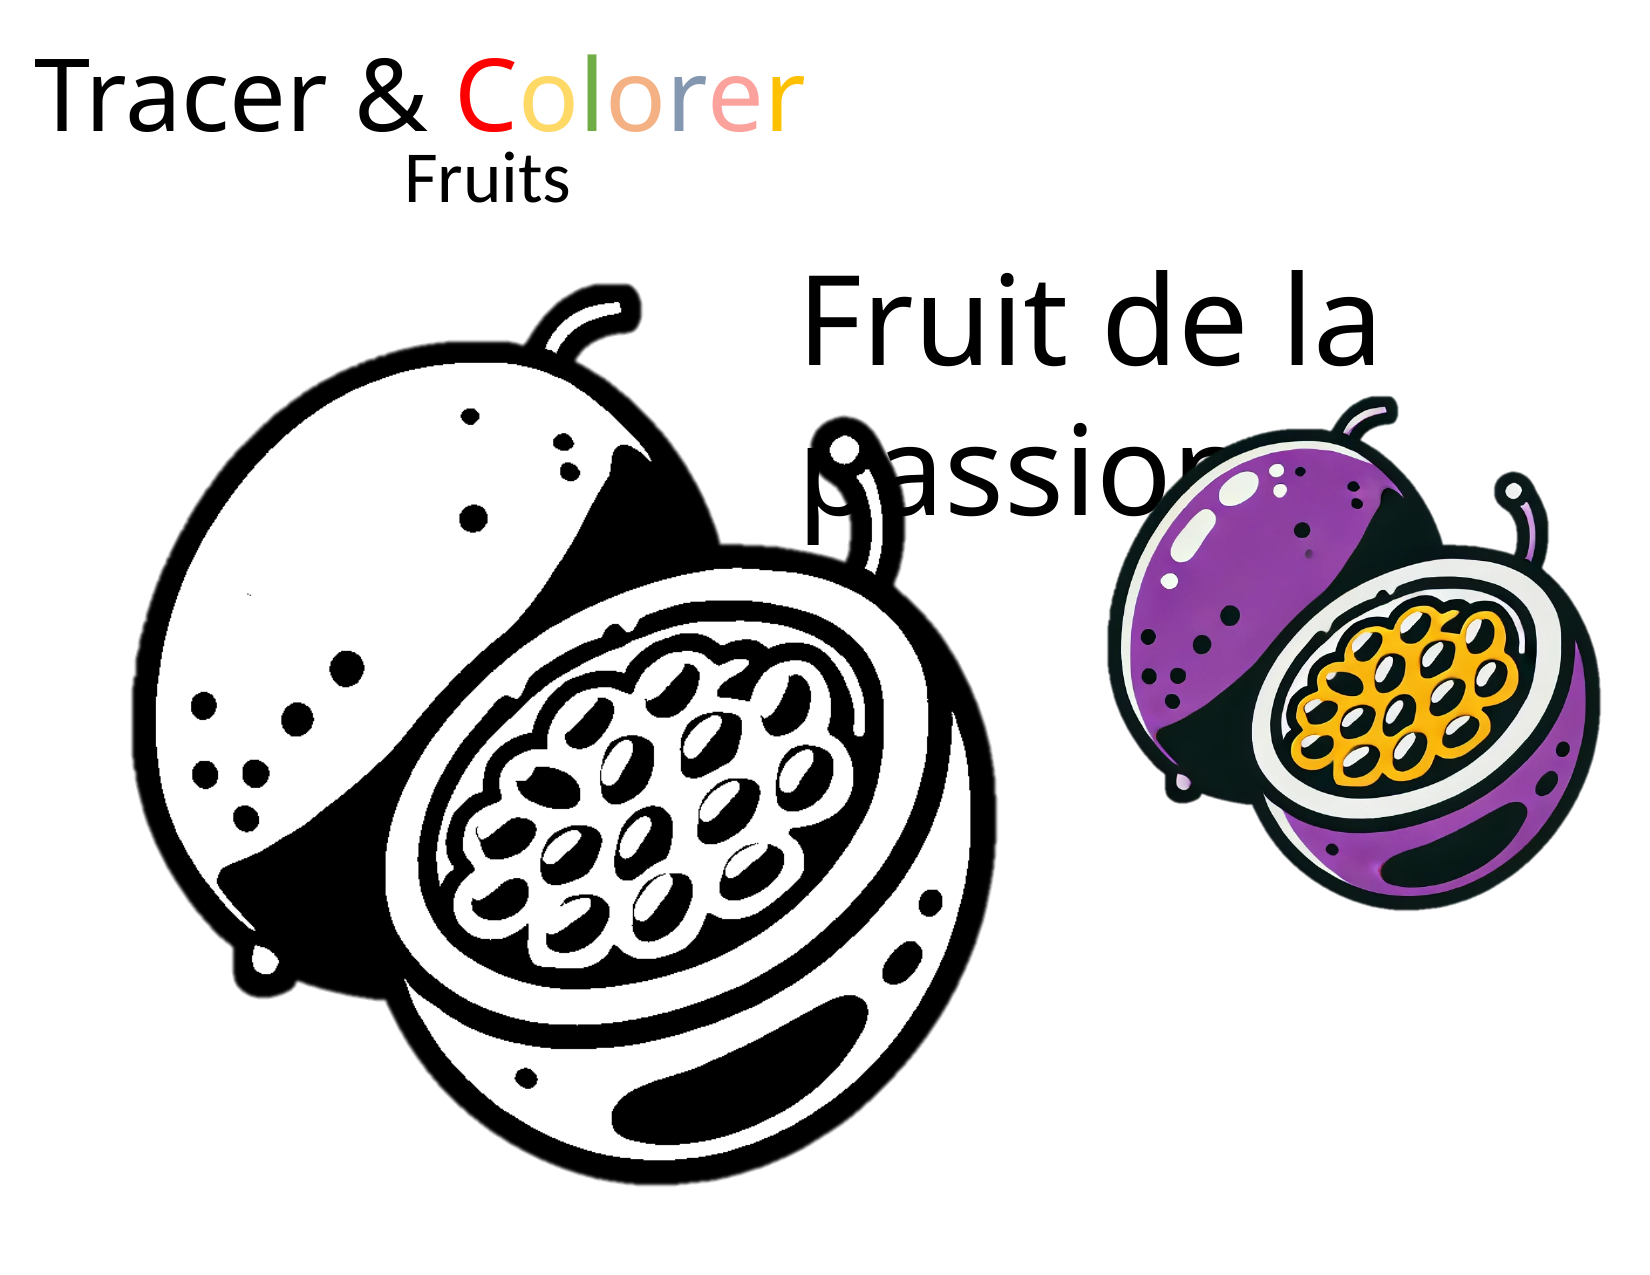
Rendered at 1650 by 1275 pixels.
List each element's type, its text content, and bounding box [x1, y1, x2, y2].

picture [0, 144, 1650, 1275]
text_box Fruit de la passion [1165, 232, 1650, 316]
text_box Tracer & Colorer [20, 23, 984, 144]
